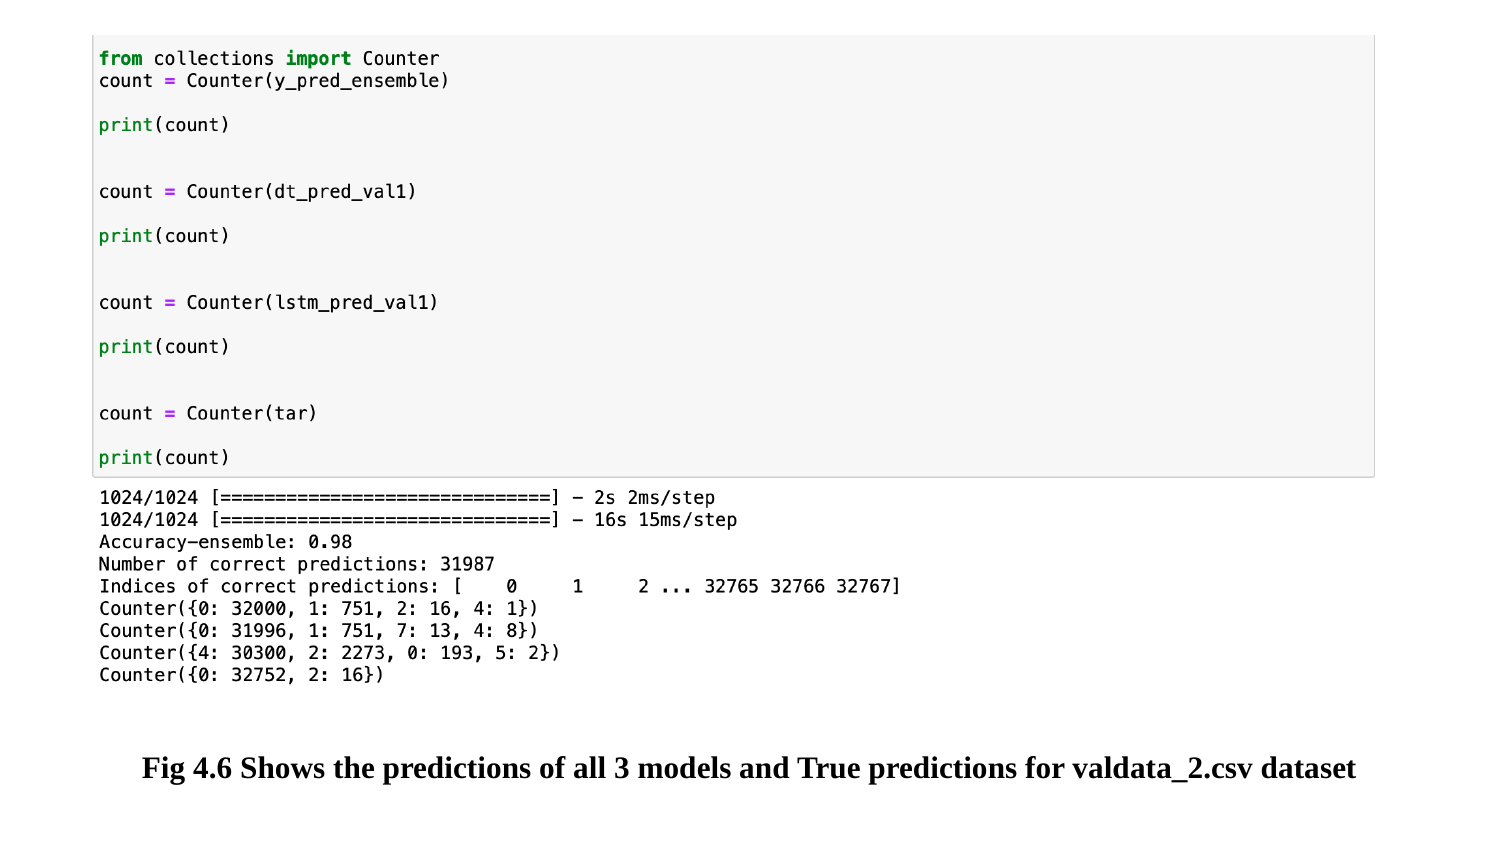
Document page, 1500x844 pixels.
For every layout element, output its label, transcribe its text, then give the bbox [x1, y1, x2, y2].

picture [75, 35, 1384, 695]
list Fig 4.6 Shows the predictions of all 3 models and True predictions for valdata_2.csv dataset [44, 706, 1456, 806]
